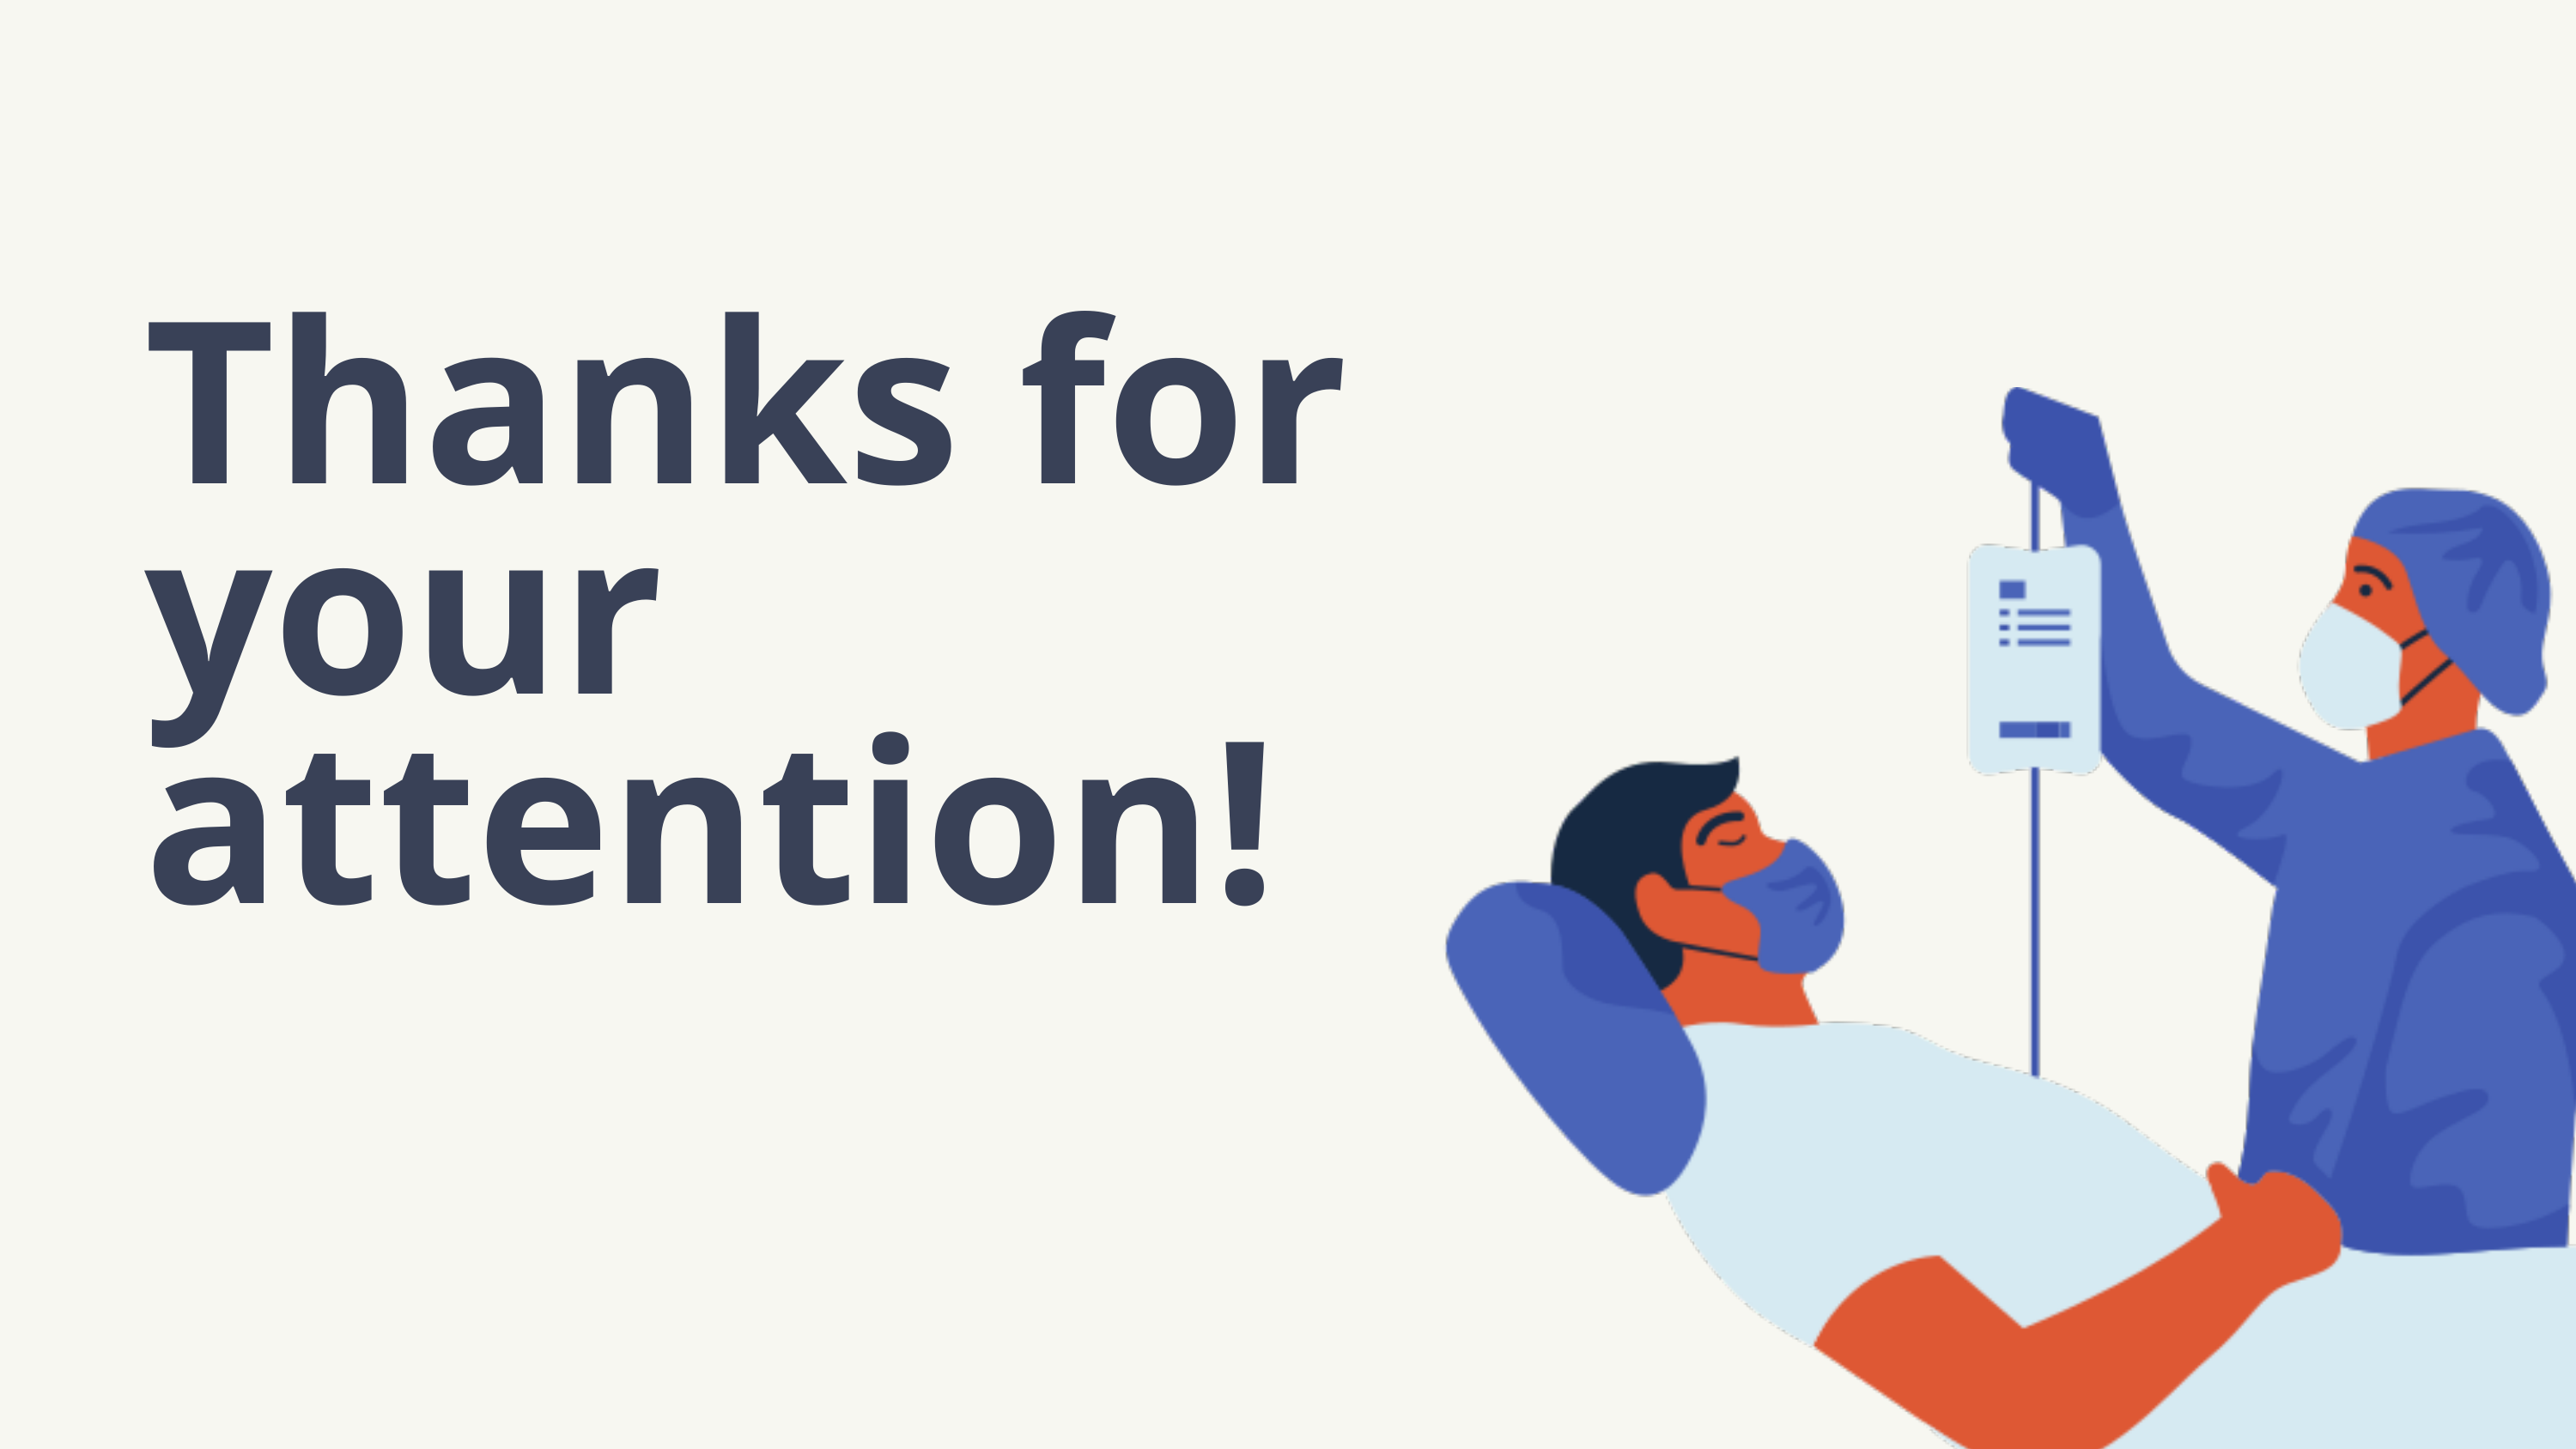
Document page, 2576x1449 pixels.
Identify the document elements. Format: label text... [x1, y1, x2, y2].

text_box Thanks for your attention! [144, 319, 1417, 949]
text_box [1437, 387, 2576, 1449]
